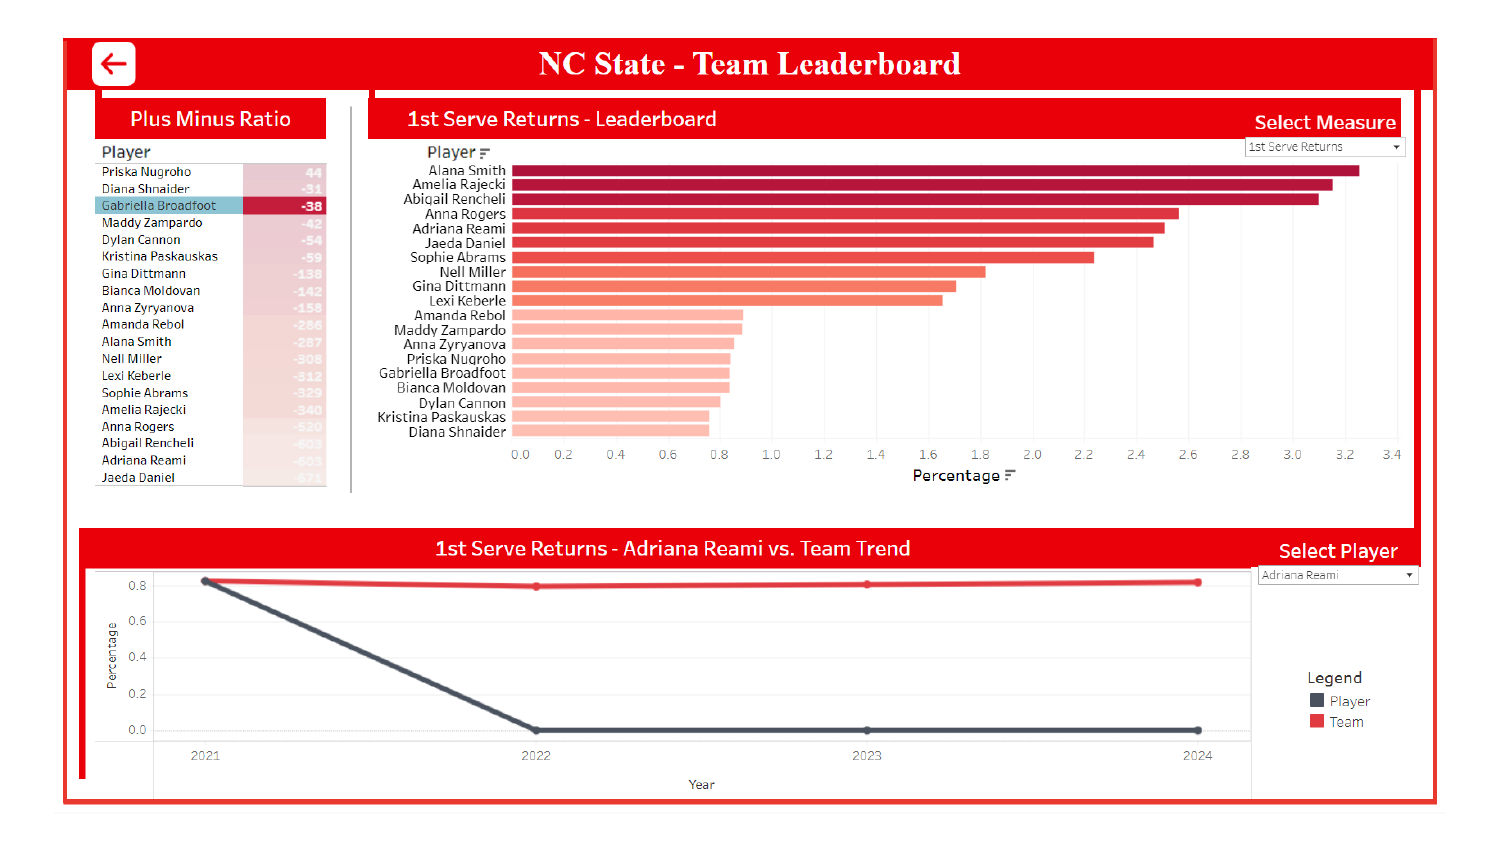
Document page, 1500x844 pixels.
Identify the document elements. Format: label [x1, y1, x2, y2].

picture [54, 29, 1446, 815]
